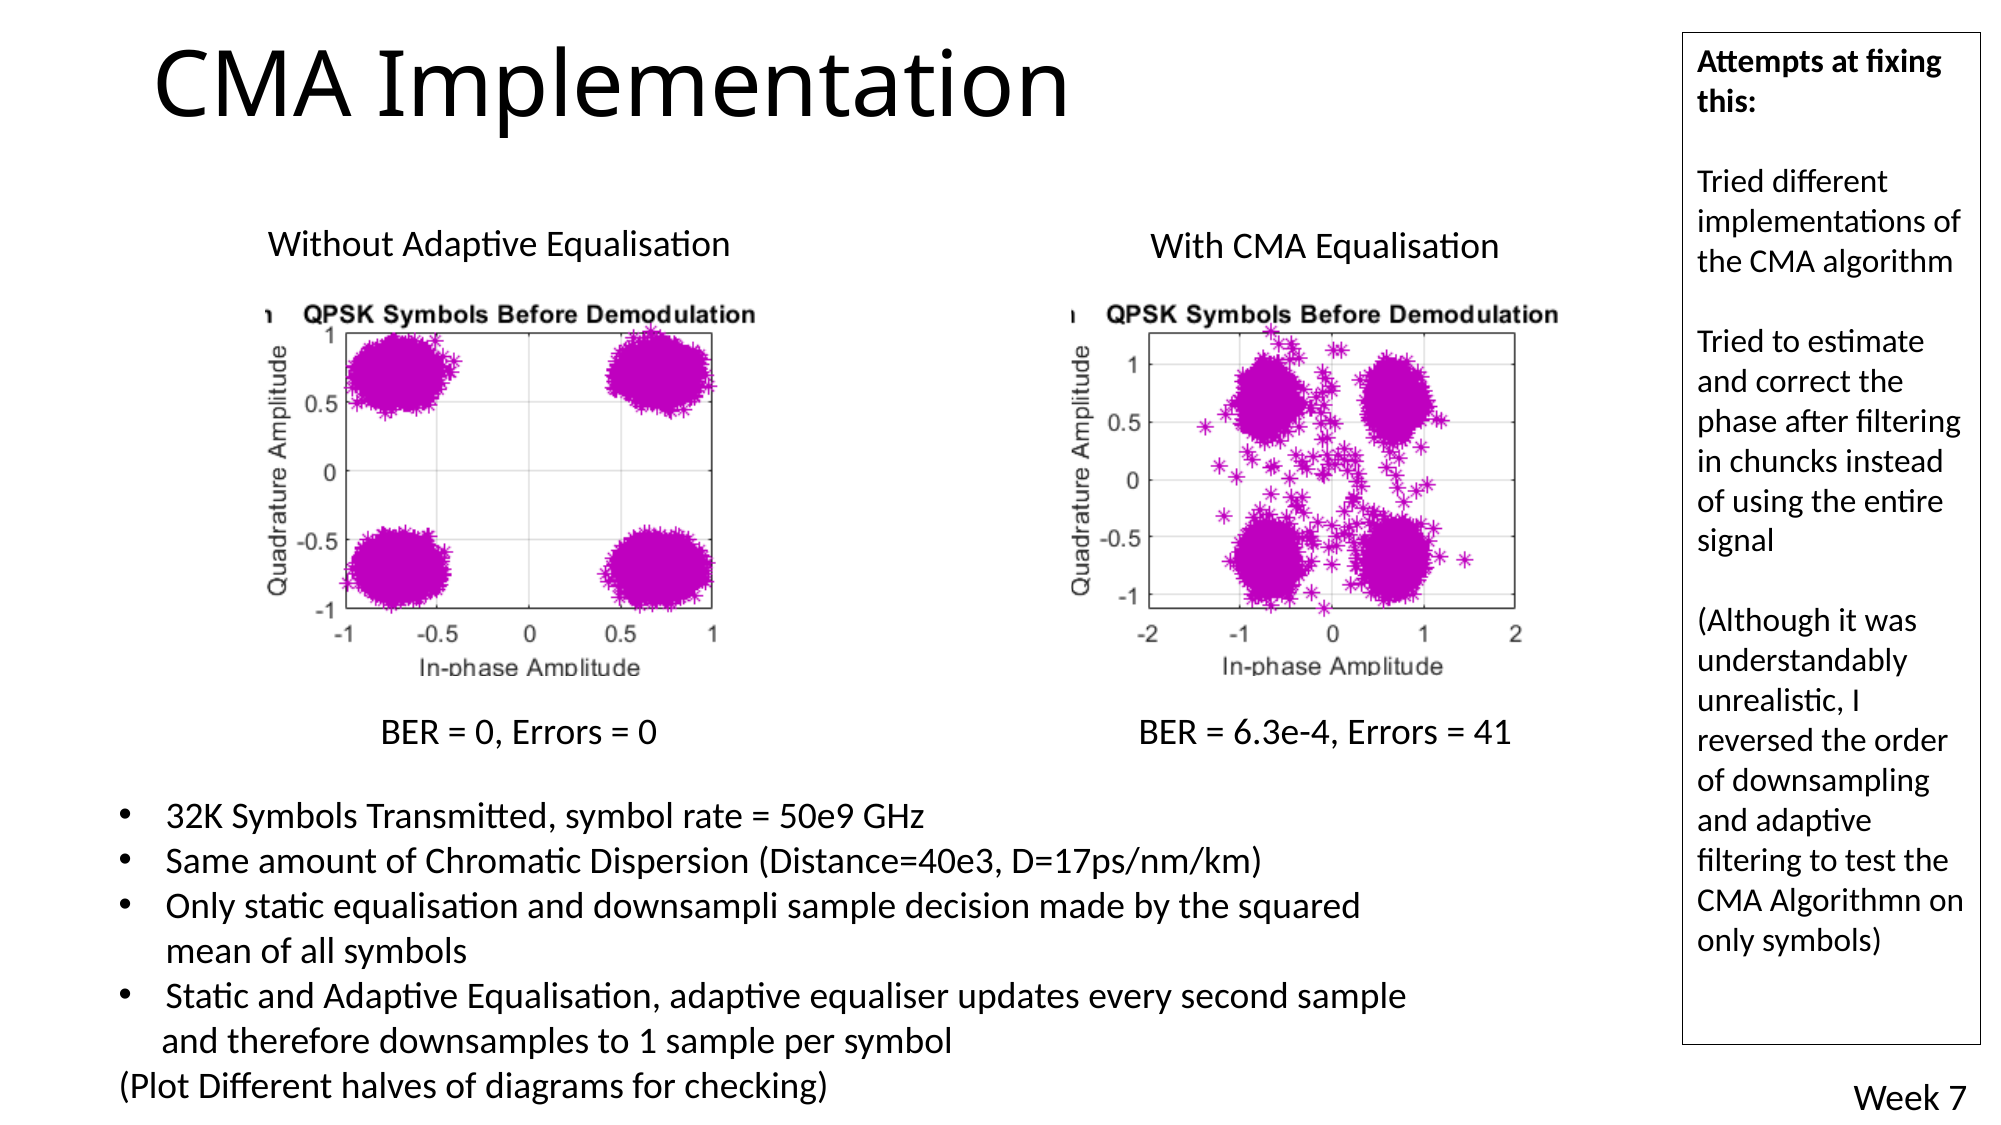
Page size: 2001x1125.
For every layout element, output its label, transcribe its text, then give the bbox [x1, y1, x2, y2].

picture [265, 270, 774, 676]
text_box BER = 0, Errors = 0 [365, 699, 673, 759]
text_box 32K Symbols Transmitted, symbol rate = 50e9 GHz Same amount of Chromatic Dispersion (Distance=40e3, D=17ps/nm/km) Only static equalisation and downsampli sample decision made by the squared mean of all symbols Static and Adaptive Equalisation, adaptive equaliser updates every second sample and therefore downsamples to 1 sample per symbol (Plot Different halves of diagrams for checking) [103, 783, 1444, 1125]
text_box Week 7 [1838, 1065, 2000, 1125]
text_box Without Adaptive Equalisation [253, 211, 812, 271]
text_box With CMA Equalisation [1135, 213, 1516, 270]
text_box BER = 6.3e-4, Errors = 41 [1123, 699, 1528, 760]
title CMA Implementation [137, 0, 1863, 196]
picture [1071, 270, 1580, 676]
text_box Attempts at fixing this: Tried different implementations of the CMA algorithm Tried to estimate and correct the phase after filtering in chuncks instead of using the entire signal (Although it was understandably unrealistic, I reversed the order of downsampling and adaptive filtering to test the CMA Algorithmn on only symbols) [1682, 32, 1981, 1045]
